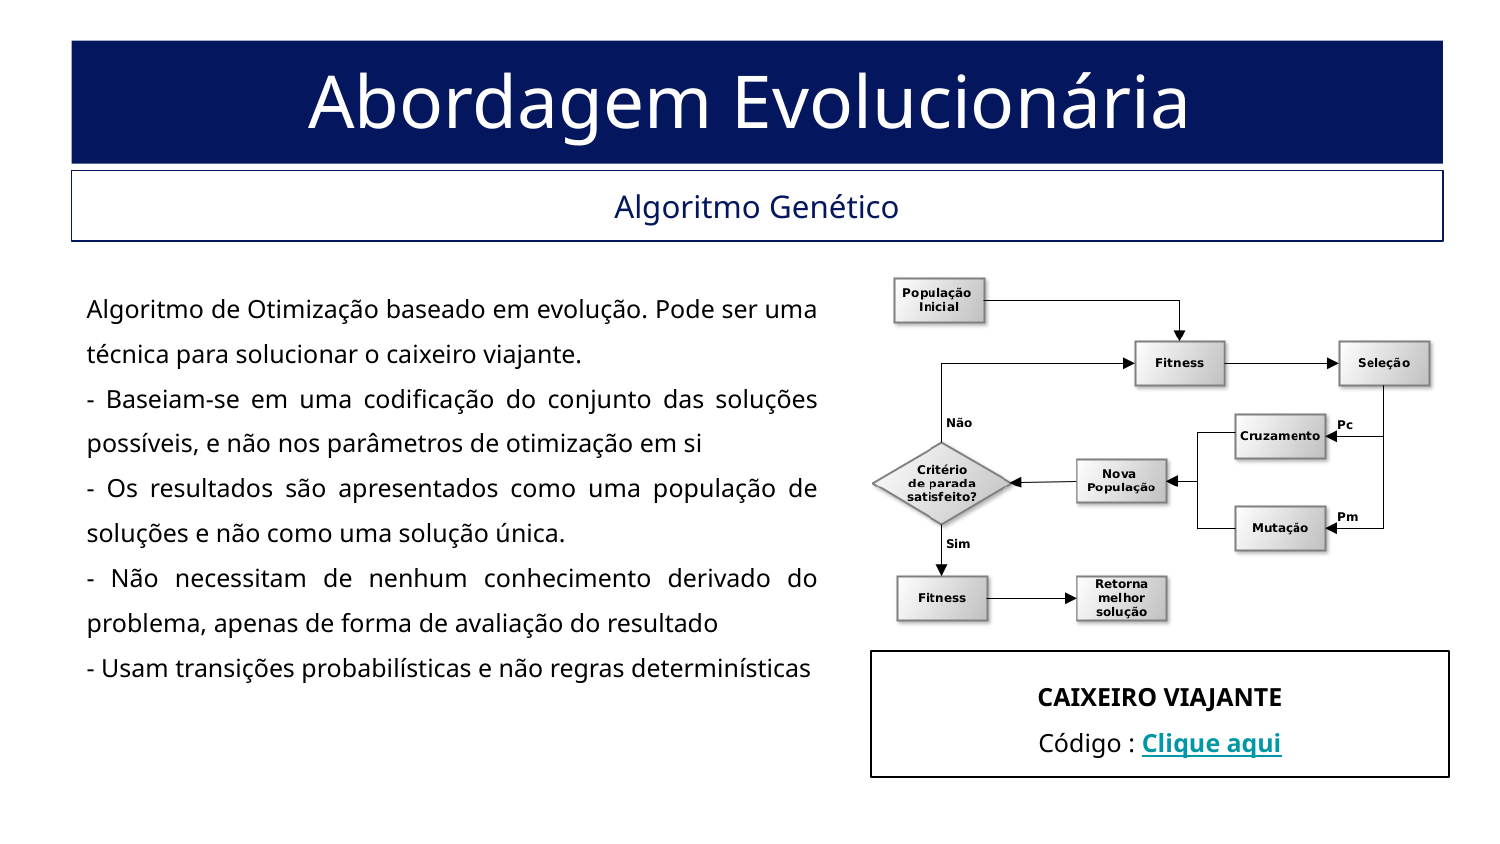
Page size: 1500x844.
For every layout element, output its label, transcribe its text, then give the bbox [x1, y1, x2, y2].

text_box Algoritmo Genético [71, 170, 1443, 241]
picture [857, 263, 1444, 636]
text_box CAIXEIRO VIAJANTE Código : Clique aqui [871, 651, 1449, 777]
title Abordagem Evolucionária [51, 40, 1449, 164]
text_box Algoritmo de Otimização baseado em evolução. Pode ser uma técnica para solucionar o caixeiro viajante. - Baseiam-se em uma codificação do conjunto das soluções possíveis, e não nos parâmetros de otimização em si - Os resultados são apresentados como uma população de soluções e não como uma solução única. - Não necessitam de nenhum conhecimento derivado do problema, apenas de forma de avaliação do resultado - Usam transições probabilísticas e não regras determinísticas [71, 263, 835, 743]
